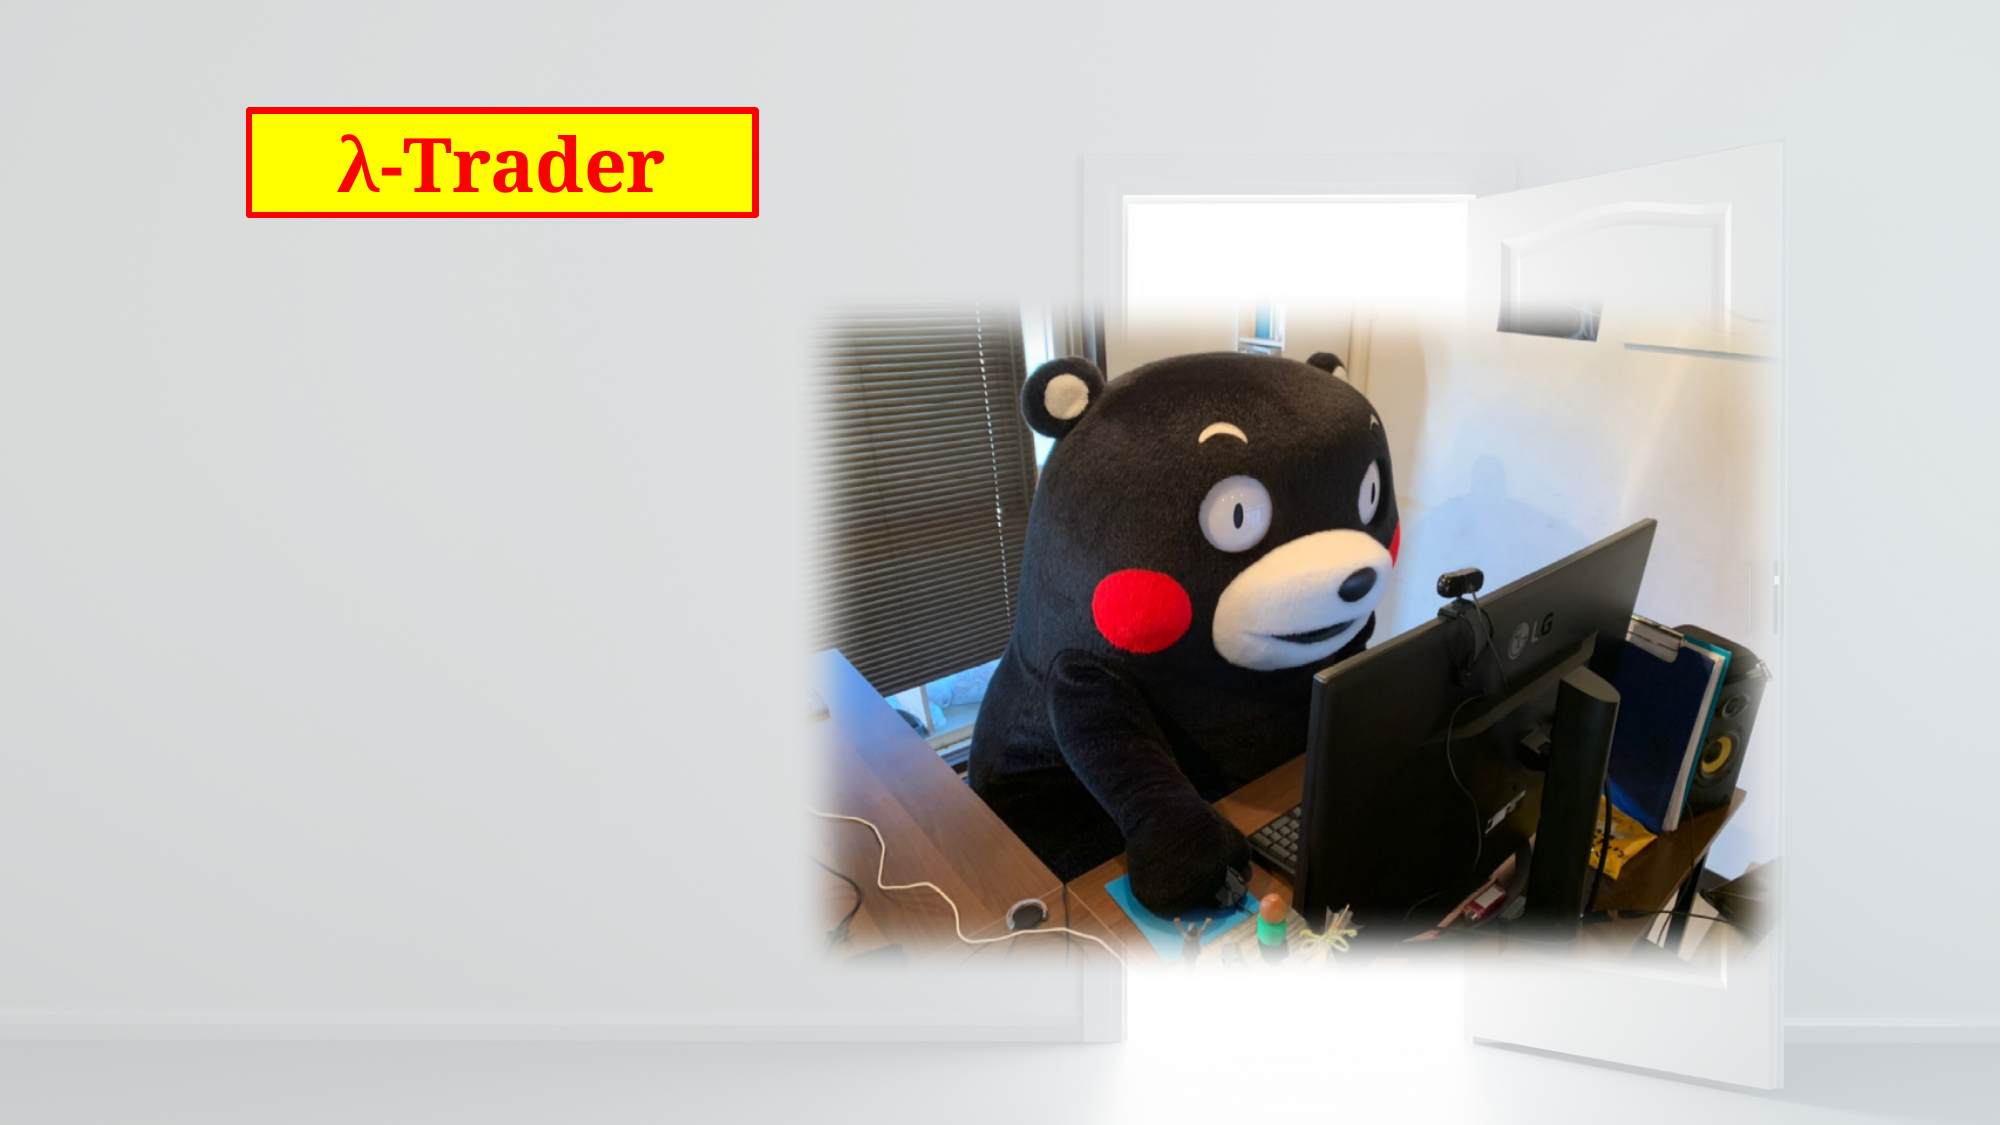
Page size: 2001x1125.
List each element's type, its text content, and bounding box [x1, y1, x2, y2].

text_box λ-Trader [248, 110, 756, 216]
picture [795, 291, 1794, 980]
